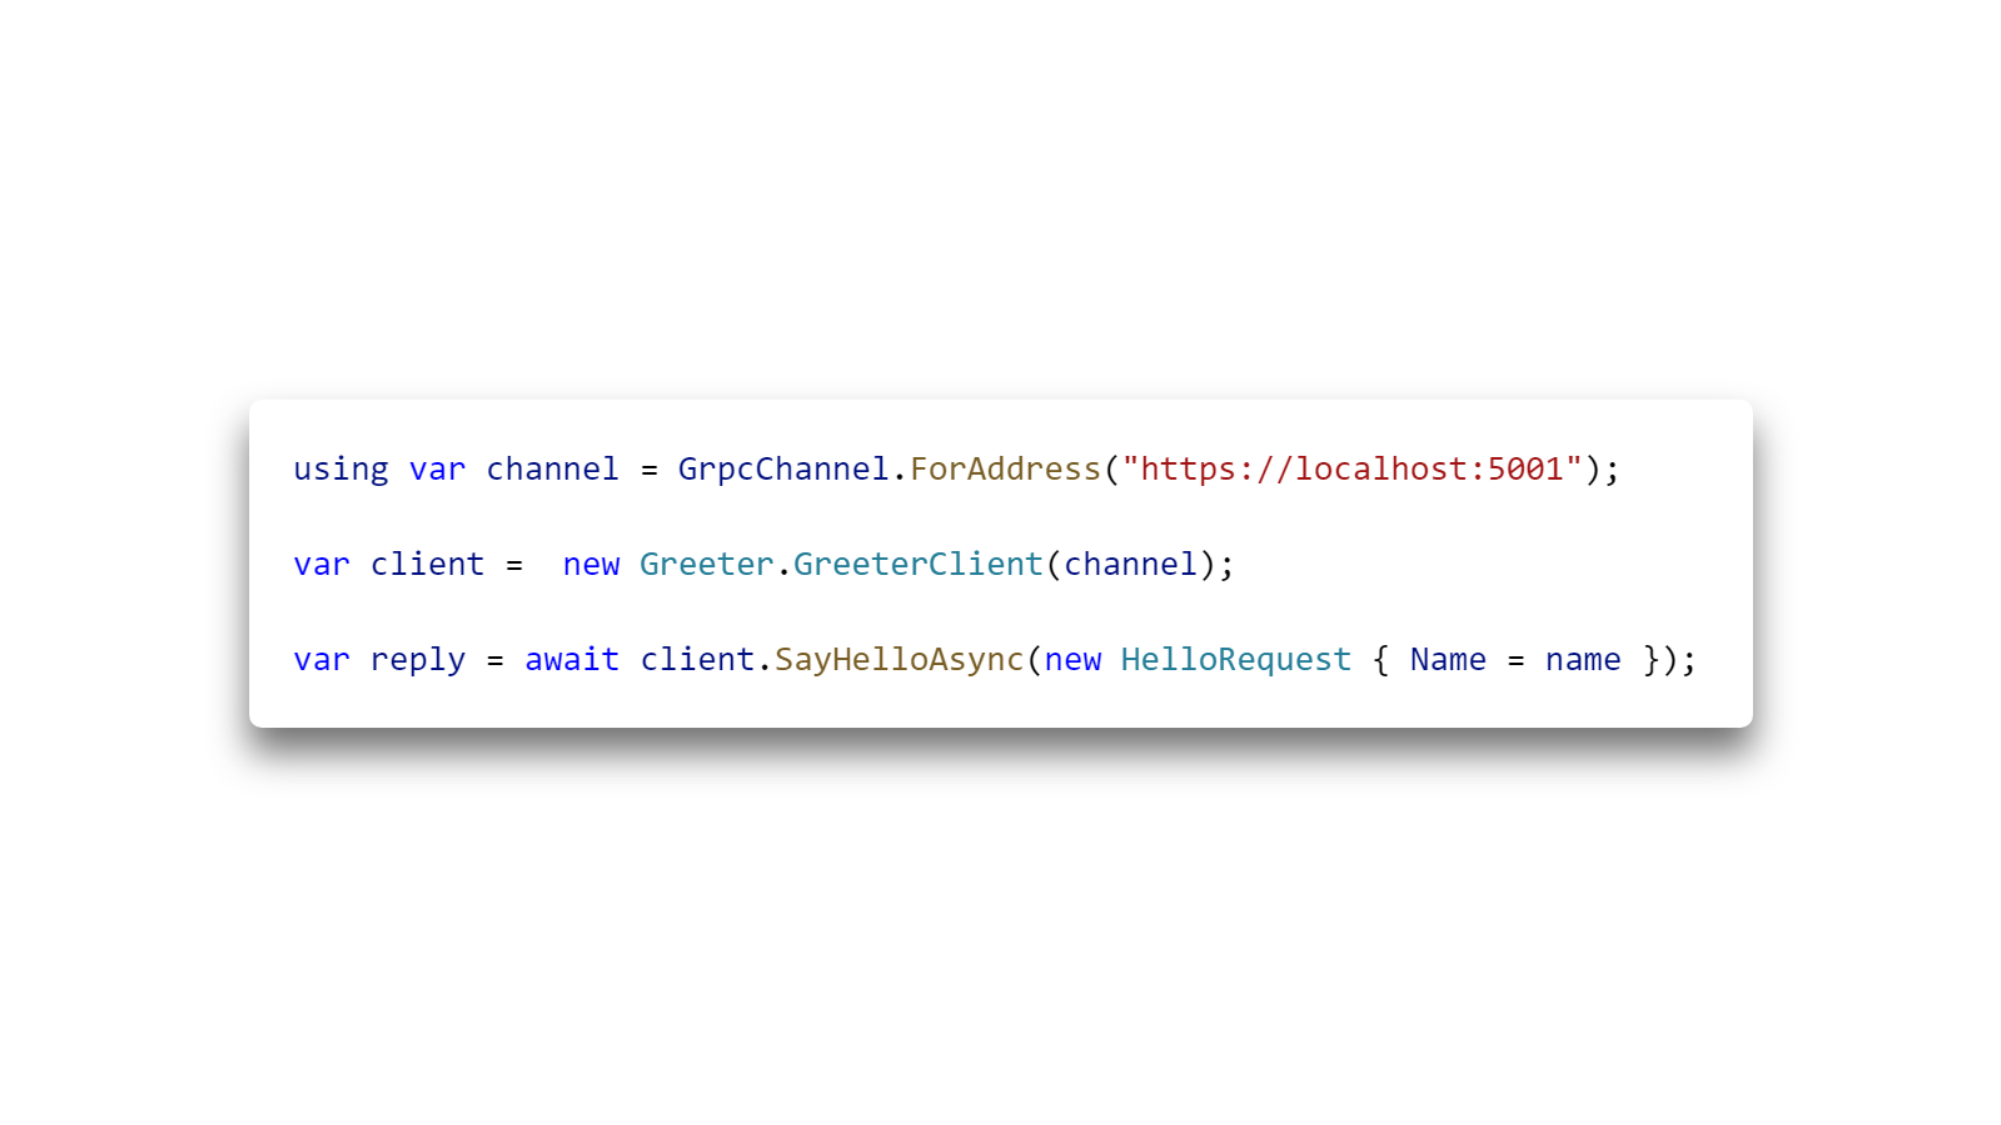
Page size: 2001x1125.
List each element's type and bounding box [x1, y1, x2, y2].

picture [133, 238, 1867, 887]
